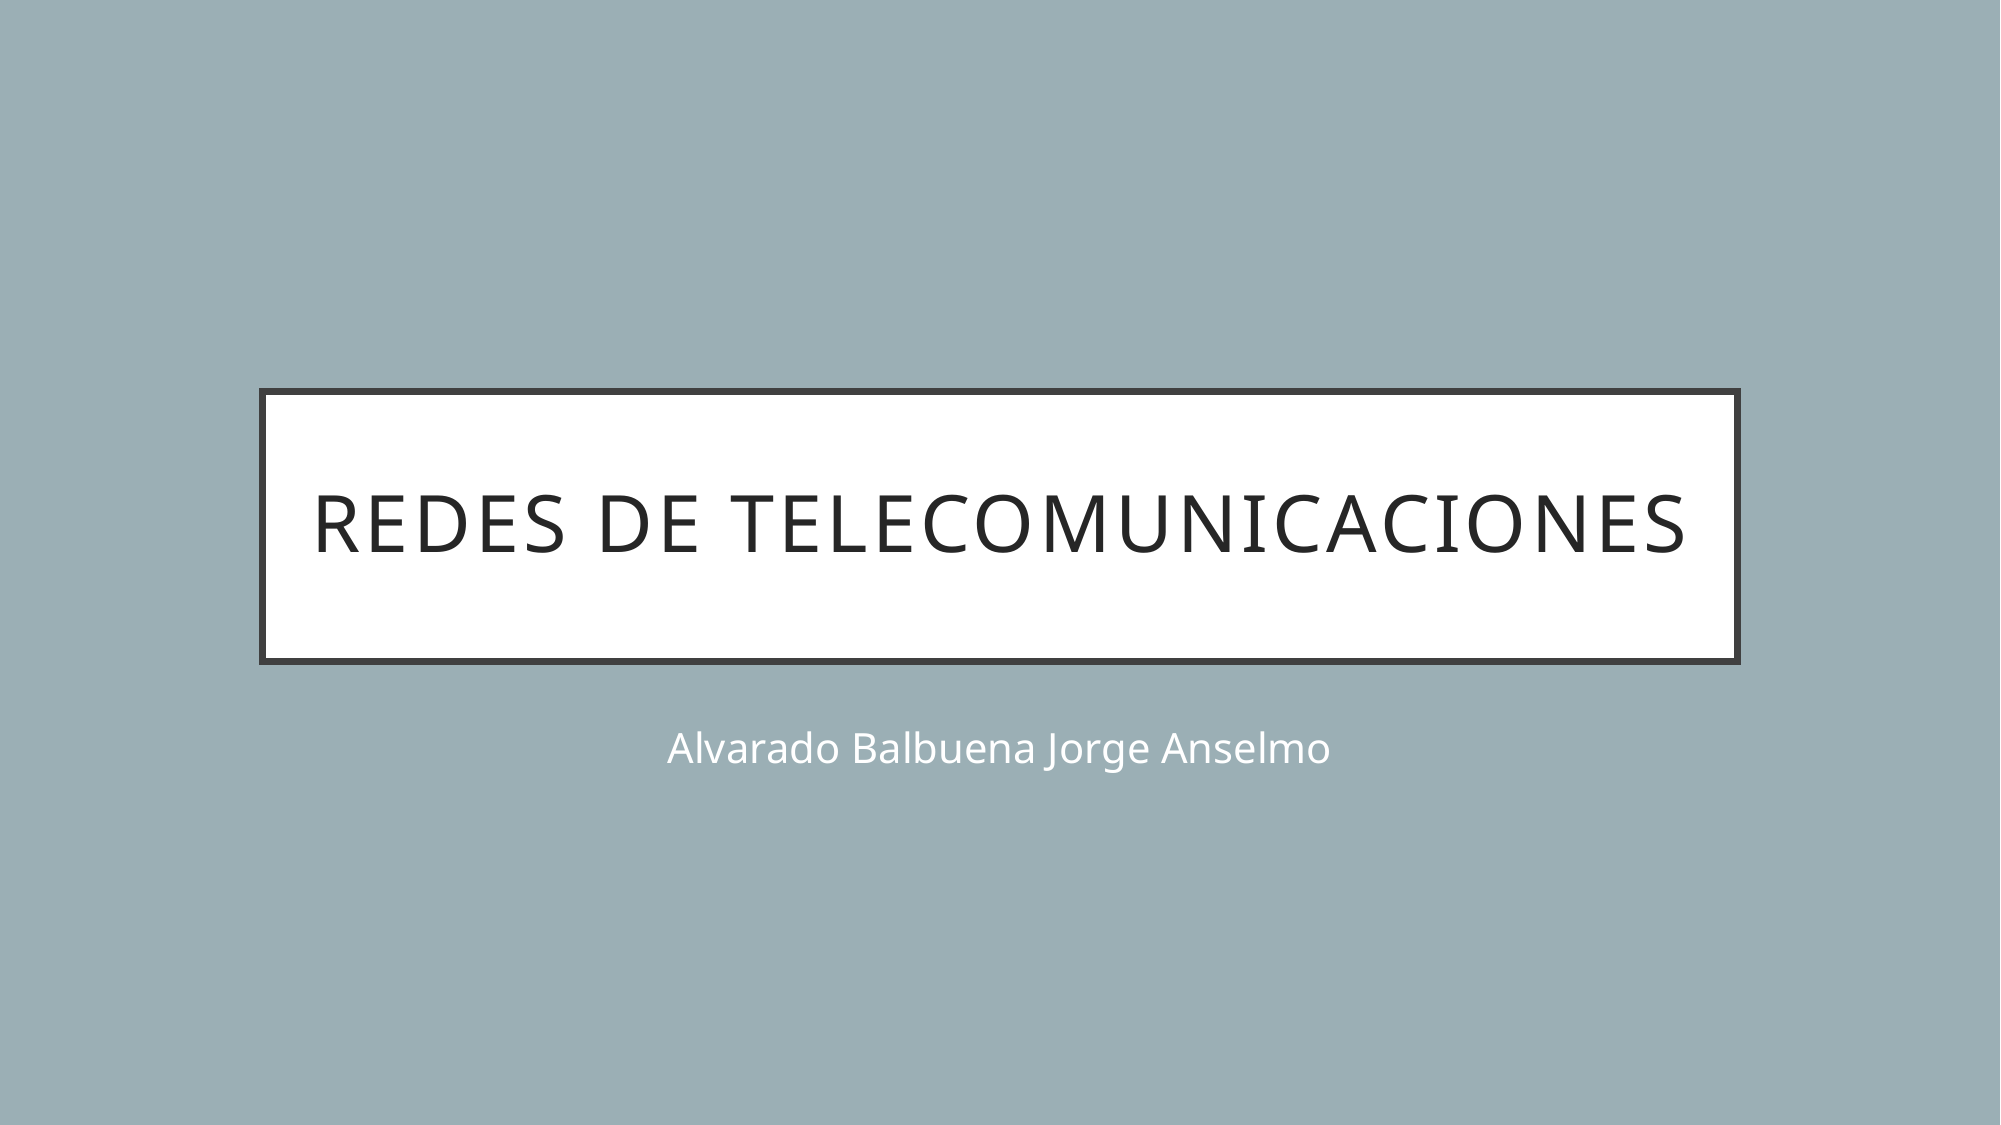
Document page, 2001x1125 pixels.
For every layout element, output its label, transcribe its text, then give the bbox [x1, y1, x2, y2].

subtitle Alvarado Balbuena Jorge Anselmo [442, 713, 1558, 918]
title Redes de telecomunicaciones [259, 388, 1741, 665]
